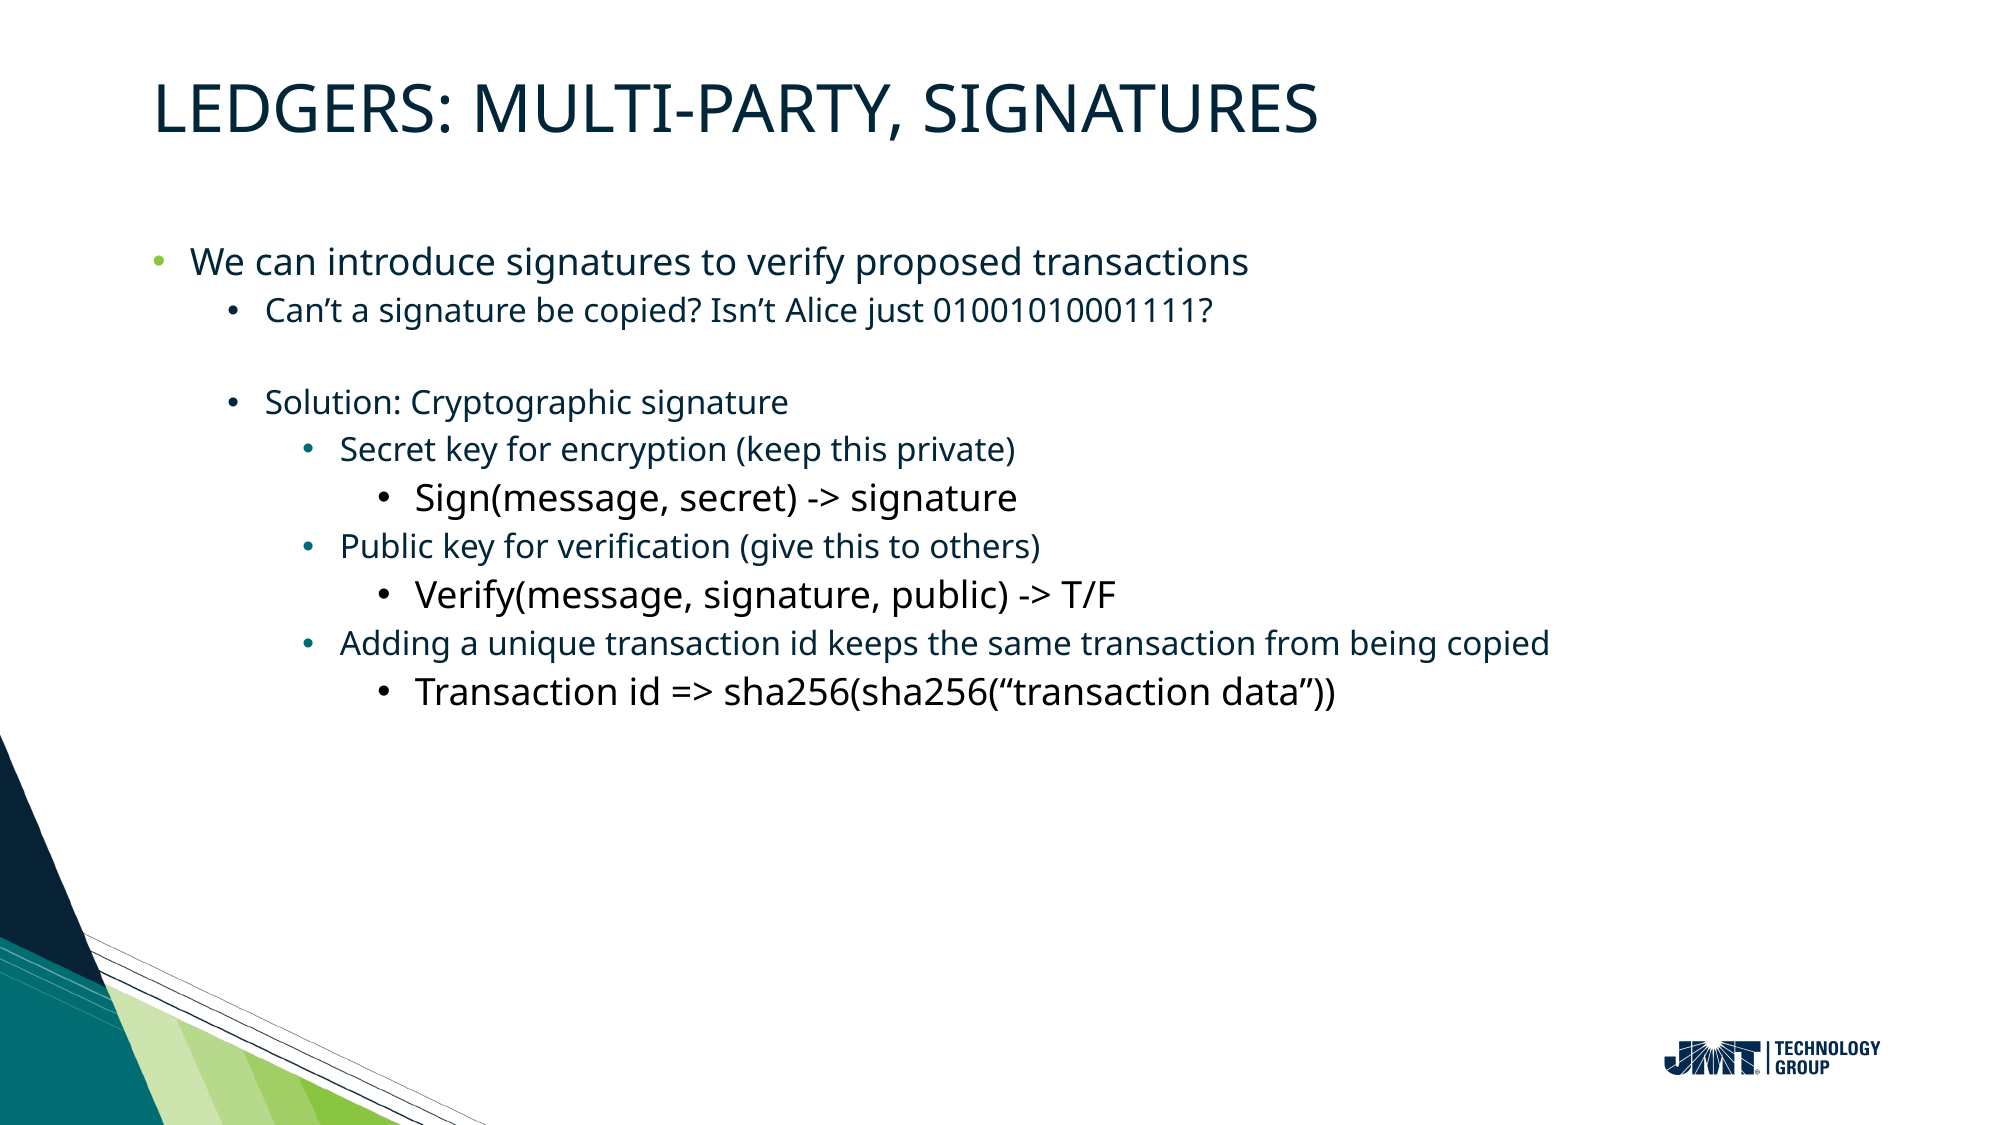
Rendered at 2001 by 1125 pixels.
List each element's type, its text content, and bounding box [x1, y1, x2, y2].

title Ledgers: Multi-Party, Signatures [137, 67, 1863, 168]
list We can introduce signatures to verify proposed transactions Can’t a signature be copied? Isn’t Alice just 01001010001111? Solution: Cryptographic signature Secret key for encryption (keep this private) Sign(message, secret) -> signature Public key for verification (give this to others) Verify(message, signature, public) -> T/F Adding a unique transaction id keeps the same transaction from being copied Transaction id => sha256(sha256(“transaction data”)) [137, 235, 1863, 890]
picture [1664, 1041, 1881, 1075]
picture [0, 711, 514, 1125]
